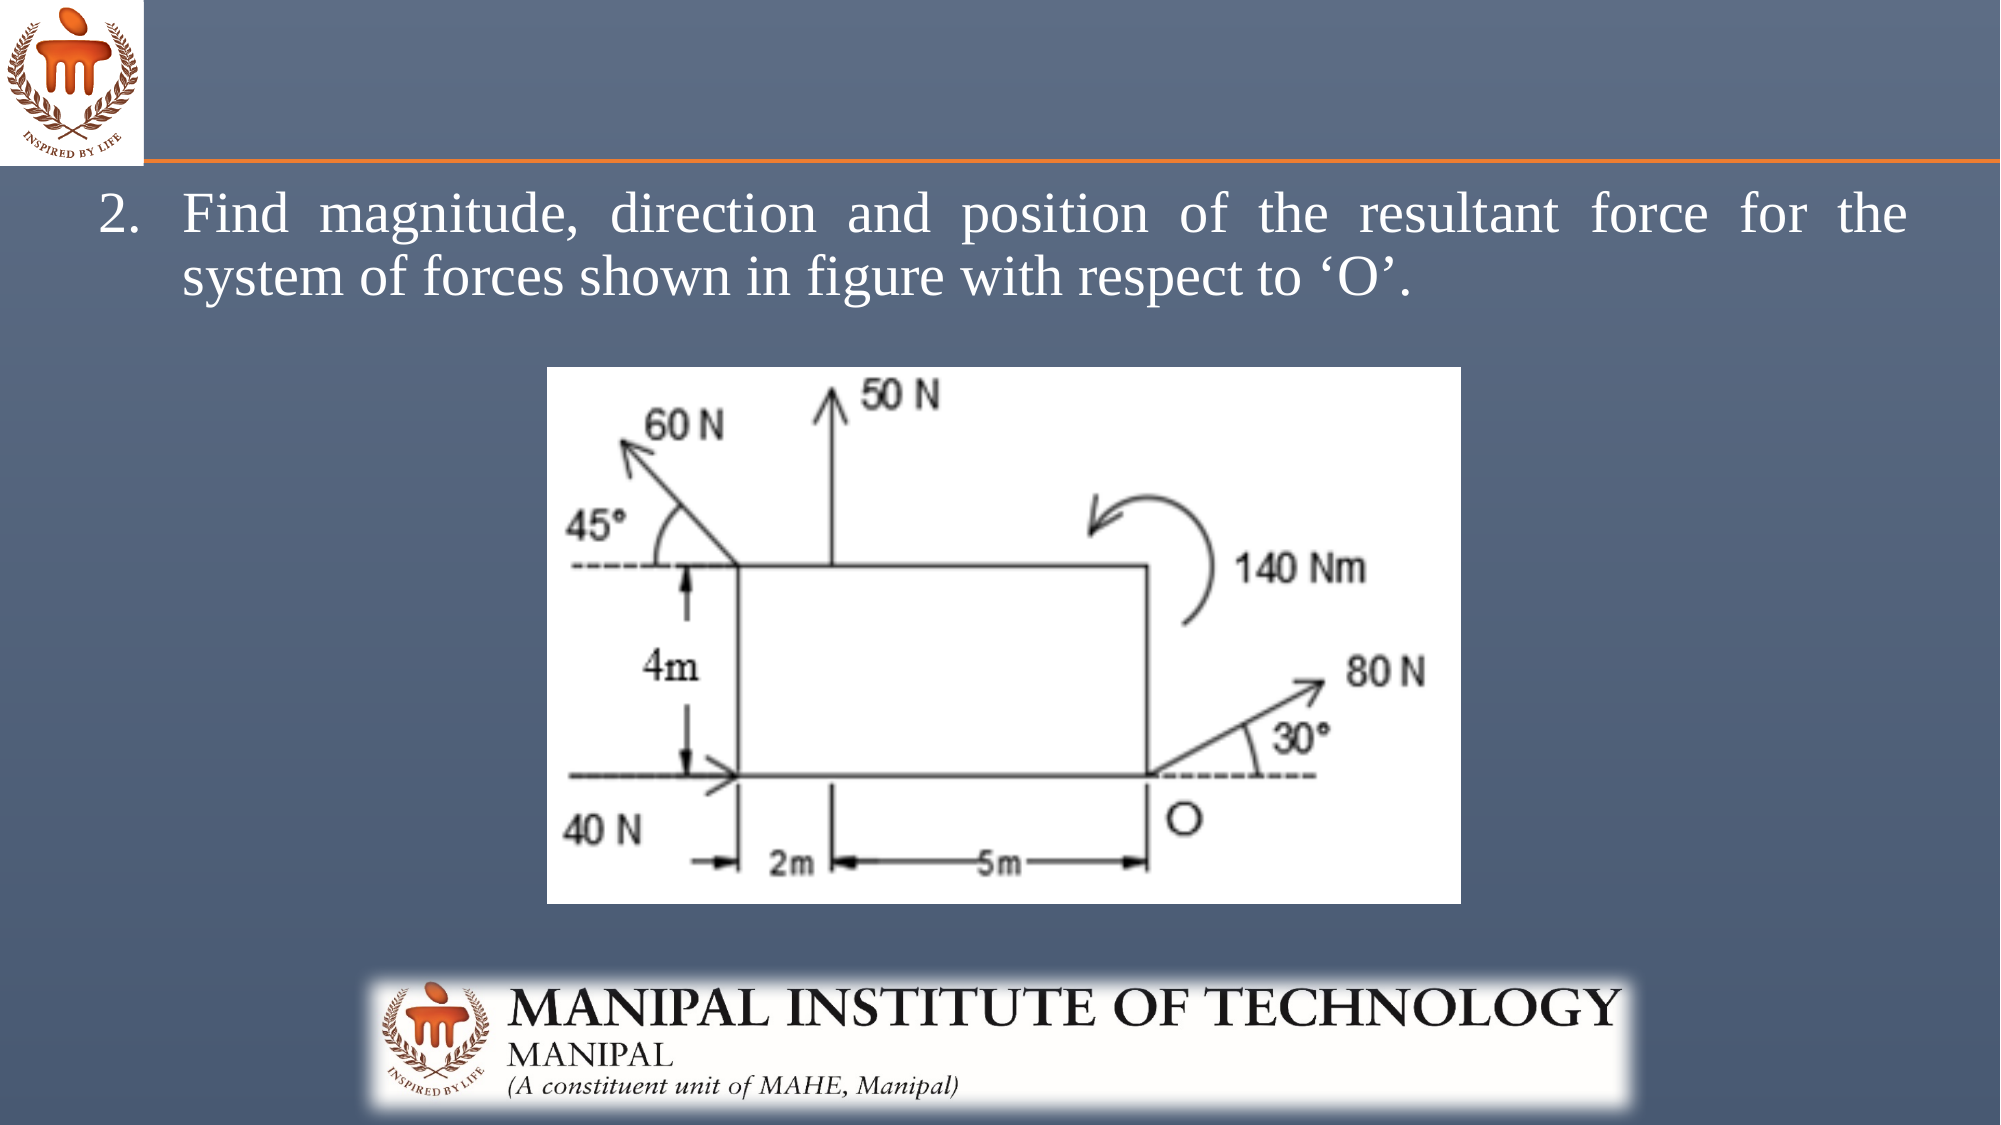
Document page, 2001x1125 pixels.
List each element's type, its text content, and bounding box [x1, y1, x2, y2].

picture [377, 988, 1624, 1103]
list Find magnitude, direction and position of the resultant force for the system of forces shown in figure with respect to ‘O’. [83, 174, 1925, 358]
picture [547, 367, 1461, 904]
picture [0, 2, 144, 166]
